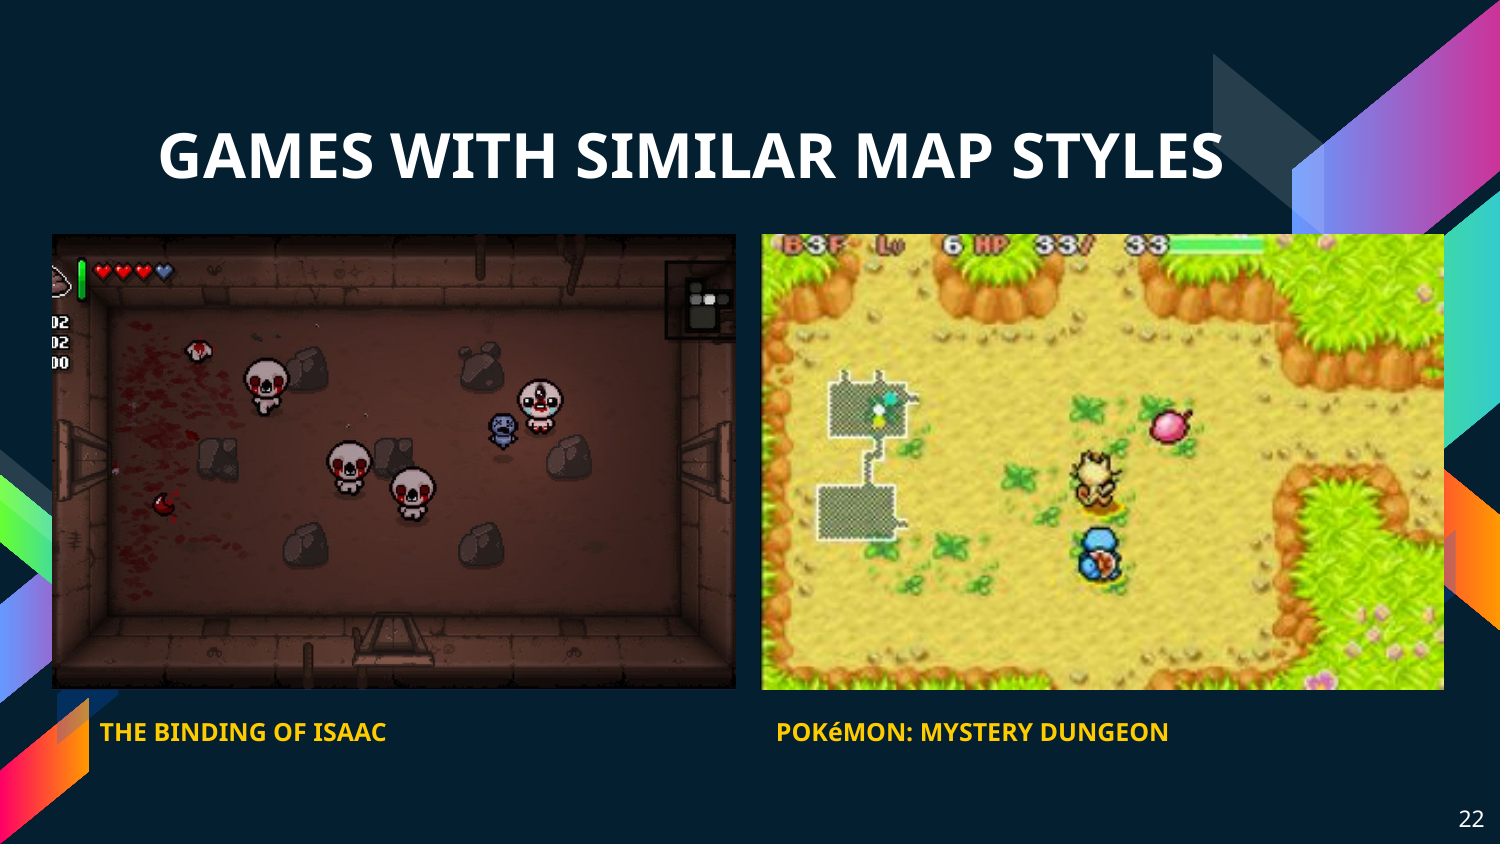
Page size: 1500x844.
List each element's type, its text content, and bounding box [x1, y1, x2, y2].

picture [760, 233, 1444, 690]
list THE BINDING OF ISAAC [84, 701, 704, 830]
title GAMES WITH SIMILAR MAP STYLES [142, 78, 1250, 207]
slide_number ‹#› [1403, 789, 1500, 844]
list POKéMON: MYSTERY DUNGEON [760, 701, 1380, 830]
picture [52, 233, 736, 690]
